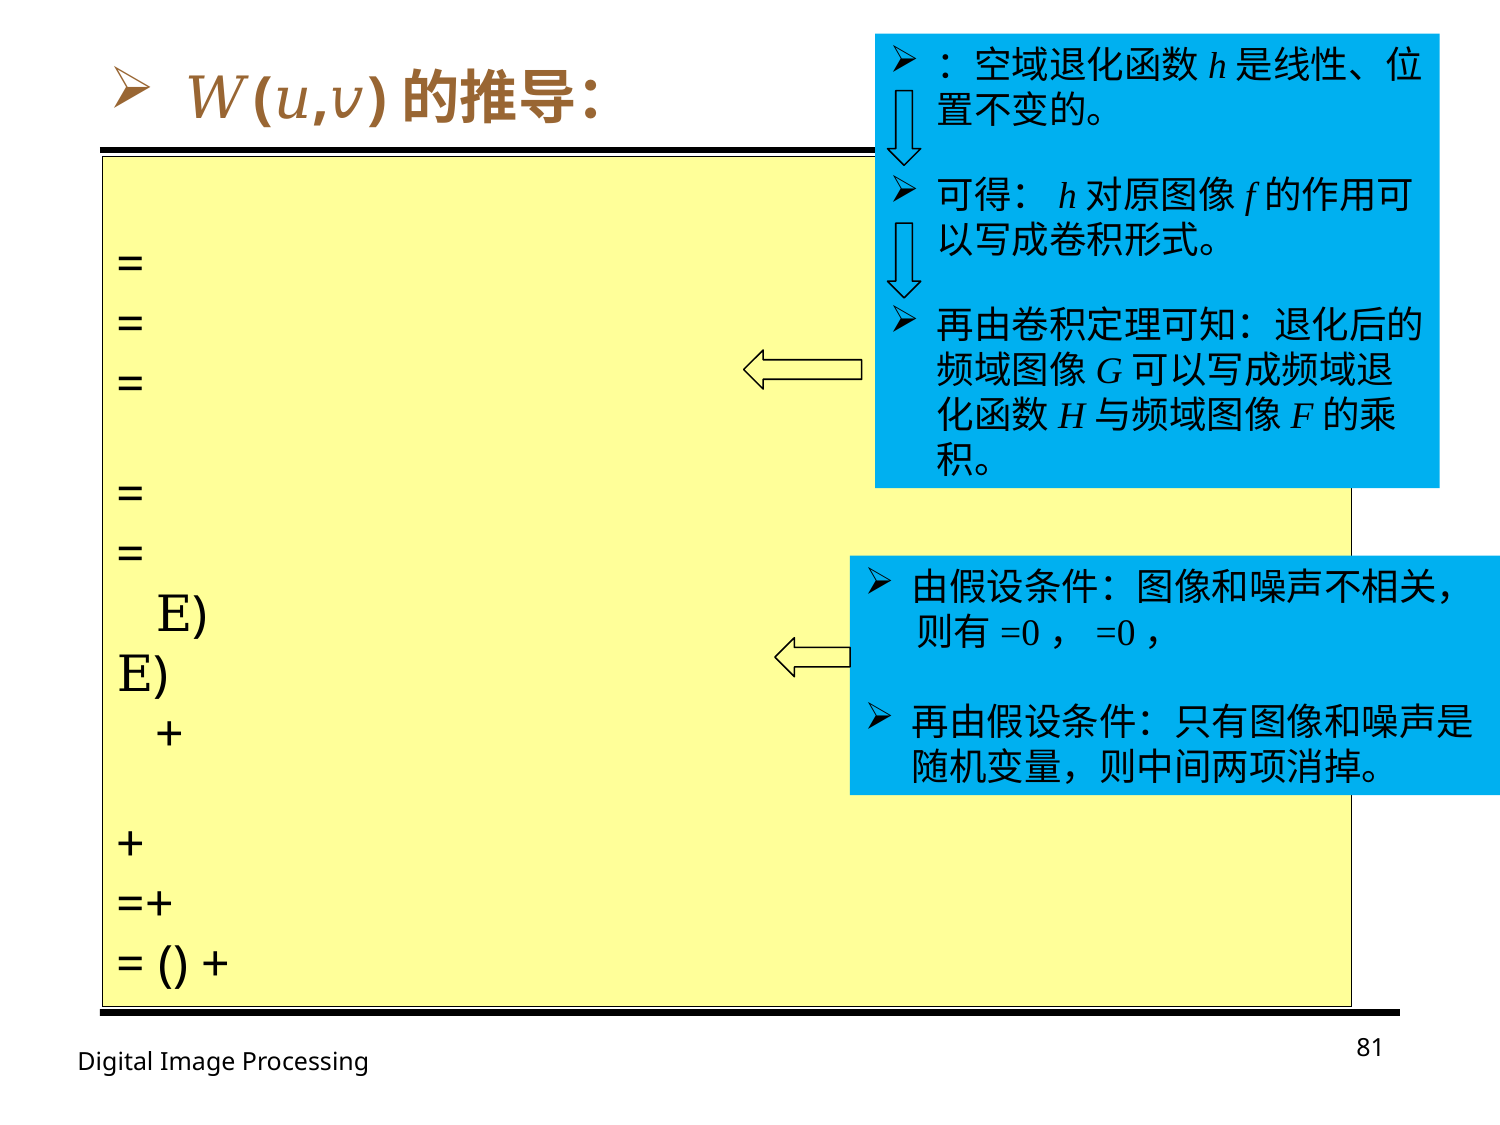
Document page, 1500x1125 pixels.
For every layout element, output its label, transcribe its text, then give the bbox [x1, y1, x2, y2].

text_box [887, 90, 921, 166]
title 𝑊(𝑢,𝑣)的推导： [94, 50, 875, 138]
slide_number 81 [1074, 1037, 1400, 1103]
text_box [887, 223, 921, 298]
text_box [774, 637, 851, 677]
text_box [743, 350, 862, 390]
slide_number Digital Image Processing [62, 1037, 488, 1116]
list [92, 187, 1400, 1037]
